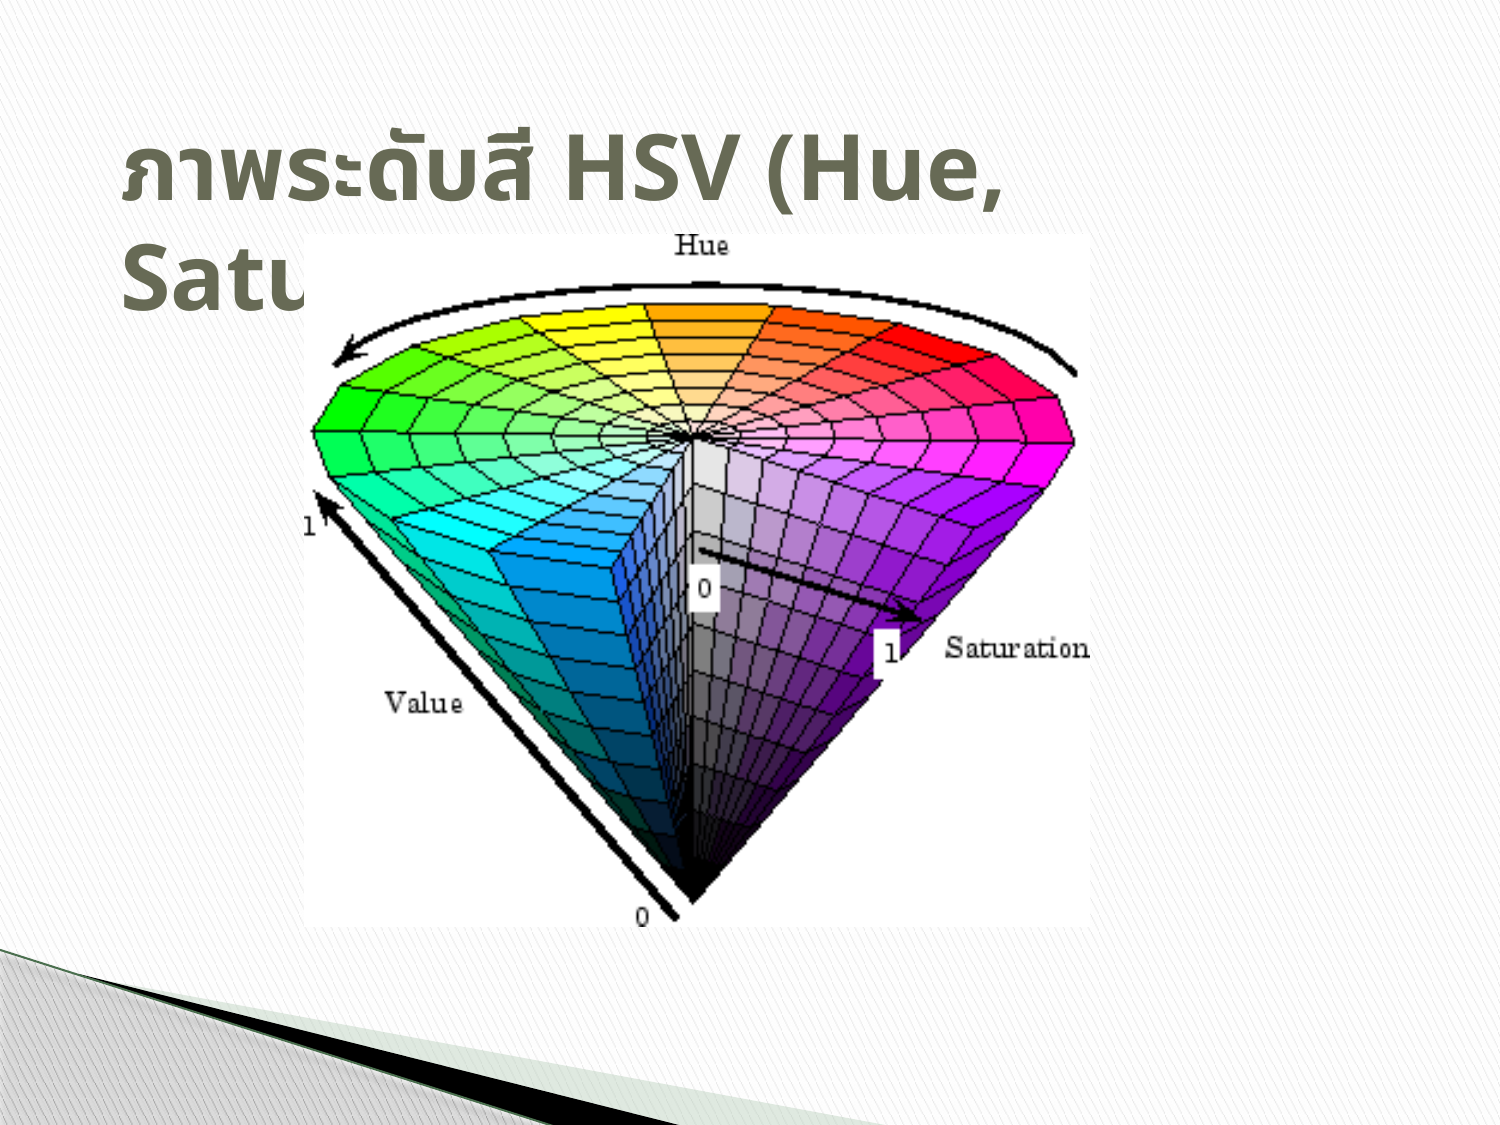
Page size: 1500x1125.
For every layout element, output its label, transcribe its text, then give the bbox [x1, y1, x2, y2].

picture [304, 234, 1091, 927]
text_box ภาพระดับสี HSV (Hue, Saturation, Value) [105, 101, 1453, 337]
